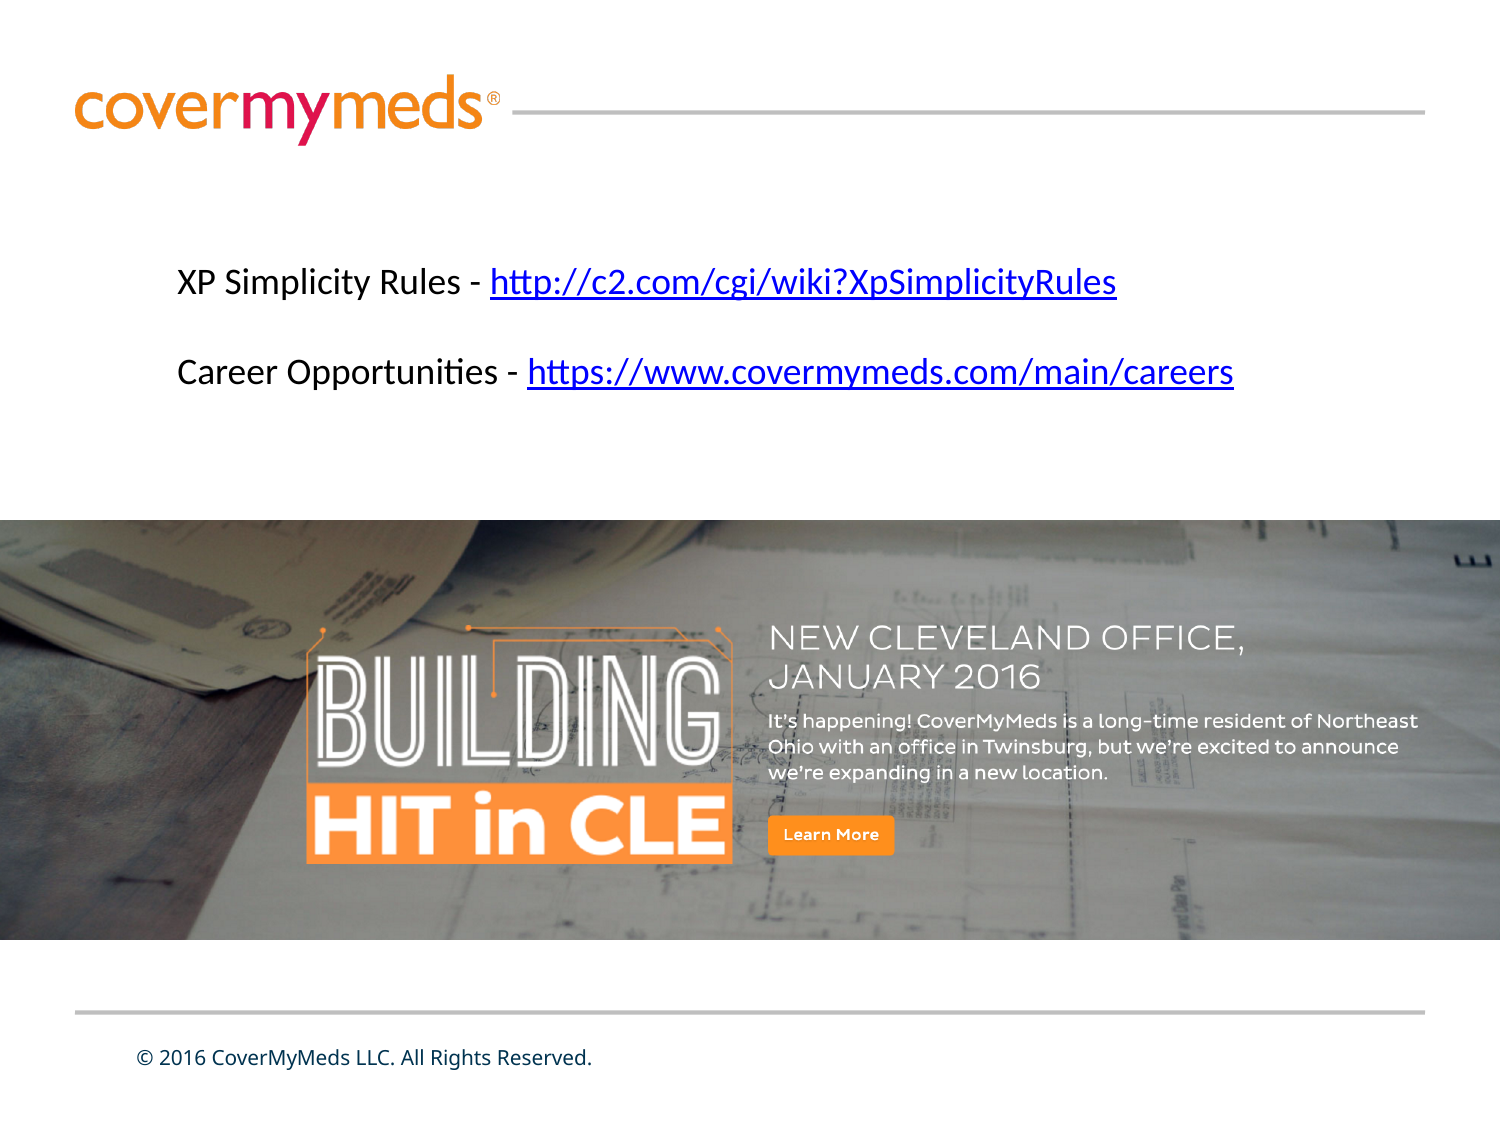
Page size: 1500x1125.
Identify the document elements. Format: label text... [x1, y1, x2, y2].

picture [74, 74, 500, 146]
picture [0, 520, 1500, 940]
text_box XP Simplicity Rules - http://c2.com/cgi/wiki?XpSimplicityRules Career Opportunities - https://www.covermymeds.com/main/careers [162, 249, 1288, 400]
